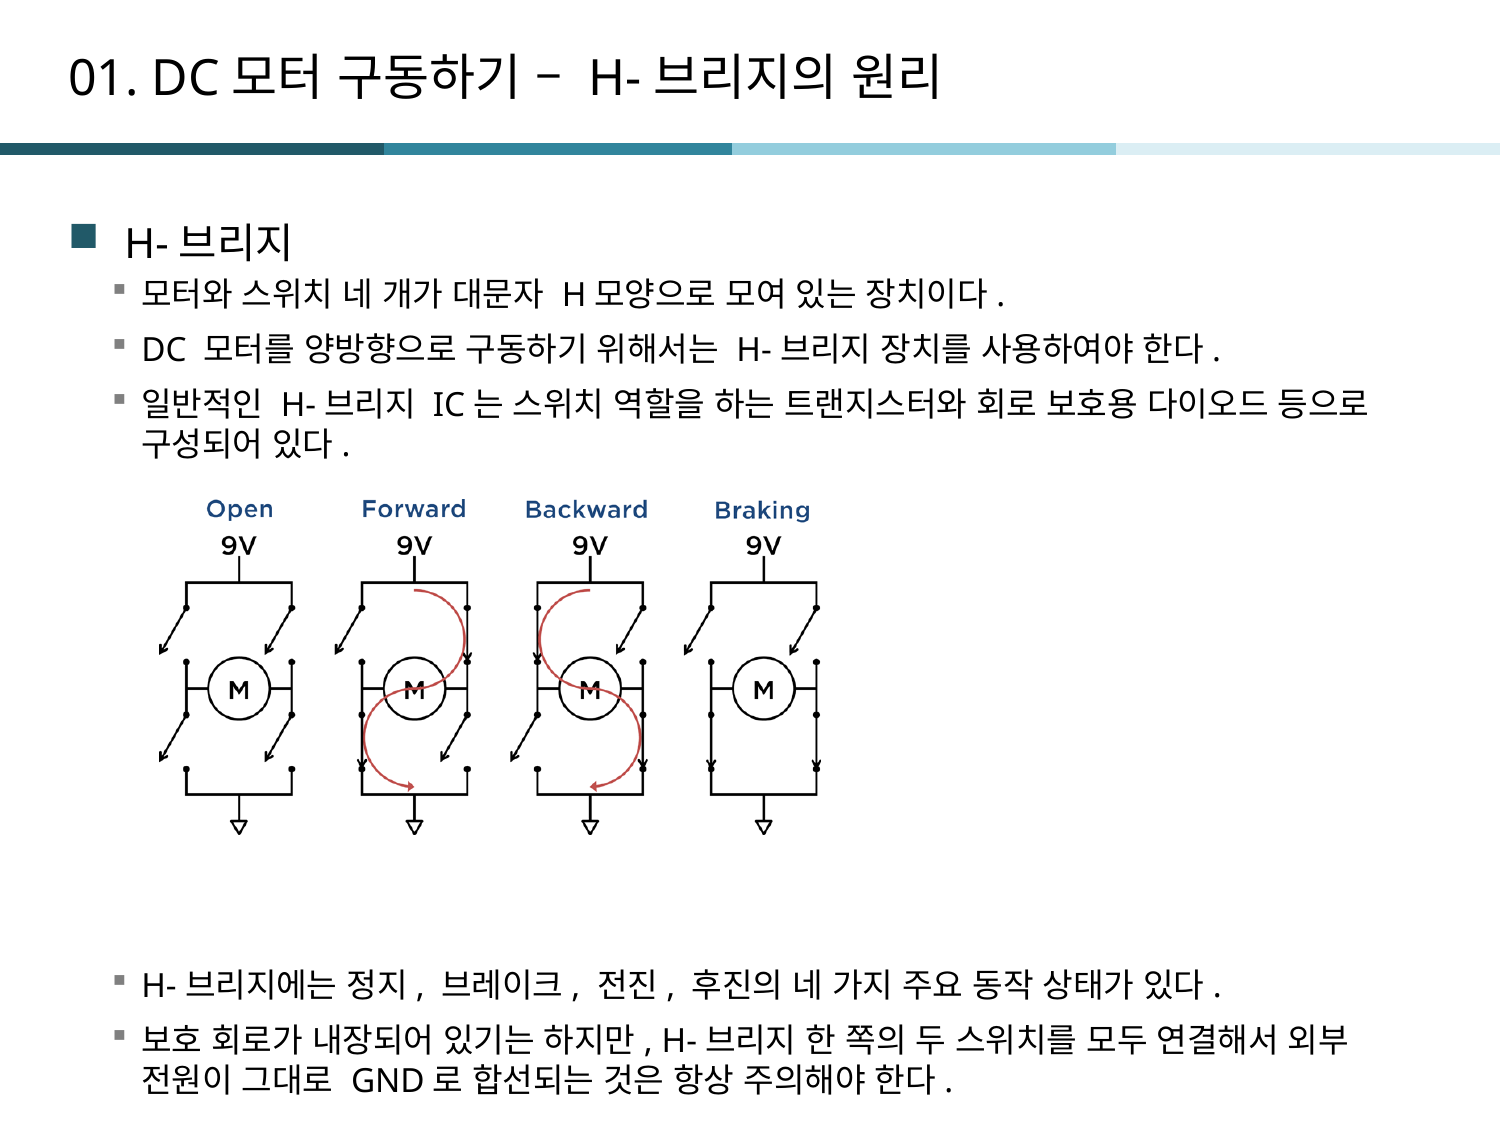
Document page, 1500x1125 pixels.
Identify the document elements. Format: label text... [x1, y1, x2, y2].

title 01. DC모터 구동하기 – H-브리지의 원리 [53, 30, 1447, 121]
picture [159, 499, 822, 835]
list H-브리지 모터와 스위치 네 개가 대문자 H모양으로 모여 있는 장치이다. DC 모터를 양방향으로 구동하기 위해서는 H-브리지 장치를 사용하여야 한다. 일반적인 H-브리지 IC는 스위치 역할을 하는 트랜지스터와 회로 보호용 다이오드 등으로 구성되어 있다. H-브리지에는 정지, 브레이크, 전진, 후진의 네 가지 주요 동작 상태가 있다. 보호 회로가 내장되어 있기는 하지만, H-브리지 한 쪽의 두 스위치를 모두 연결해서 외부 전원이 그대로 GND로 합선되는 것은 항상 주의해야 한다. [53, 184, 1447, 1071]
